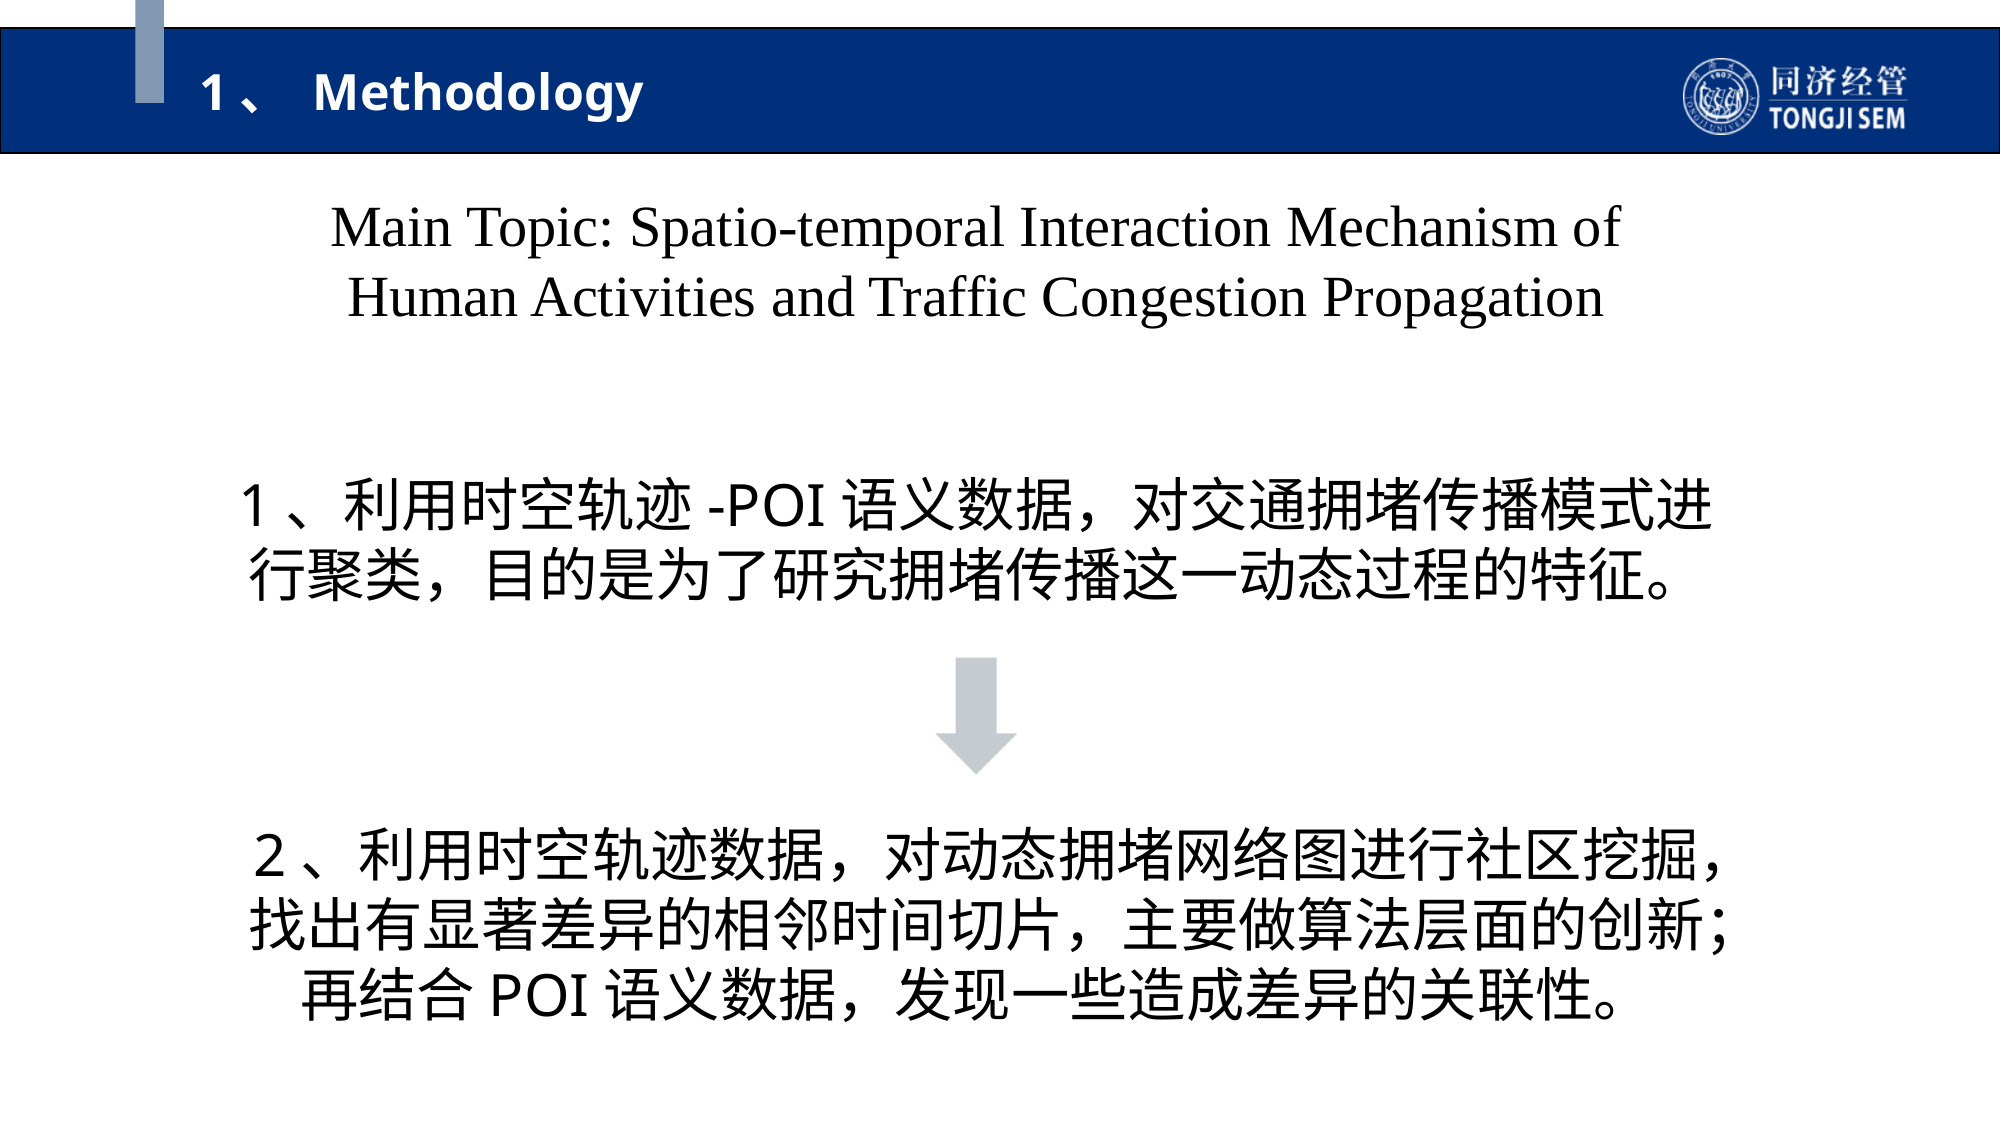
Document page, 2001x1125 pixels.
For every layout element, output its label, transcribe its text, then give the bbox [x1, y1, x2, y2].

text_box [0, 27, 2000, 154]
text_box 1、 Methodology [199, 60, 1475, 121]
text_box Main Topic: Spatio-temporal Interaction Mechanism of Human Activities and Traffic Congestion Propagation 1、利用时空轨迹-POI语义数据，对交通拥堵传播模式进行聚类，目的是为了研究拥堵传播这一动态过程的特征。 2、利用时空轨迹数据，对动态拥堵网络图进行社区挖掘，找出有显著差异的相邻时间切片，主要做算法层面的创新；再结合POI语义数据，发现一些造成差异的关联性。 [188, 269, 1764, 948]
text_box [935, 657, 1018, 775]
text_box [134, 0, 165, 104]
picture [1683, 58, 1912, 135]
